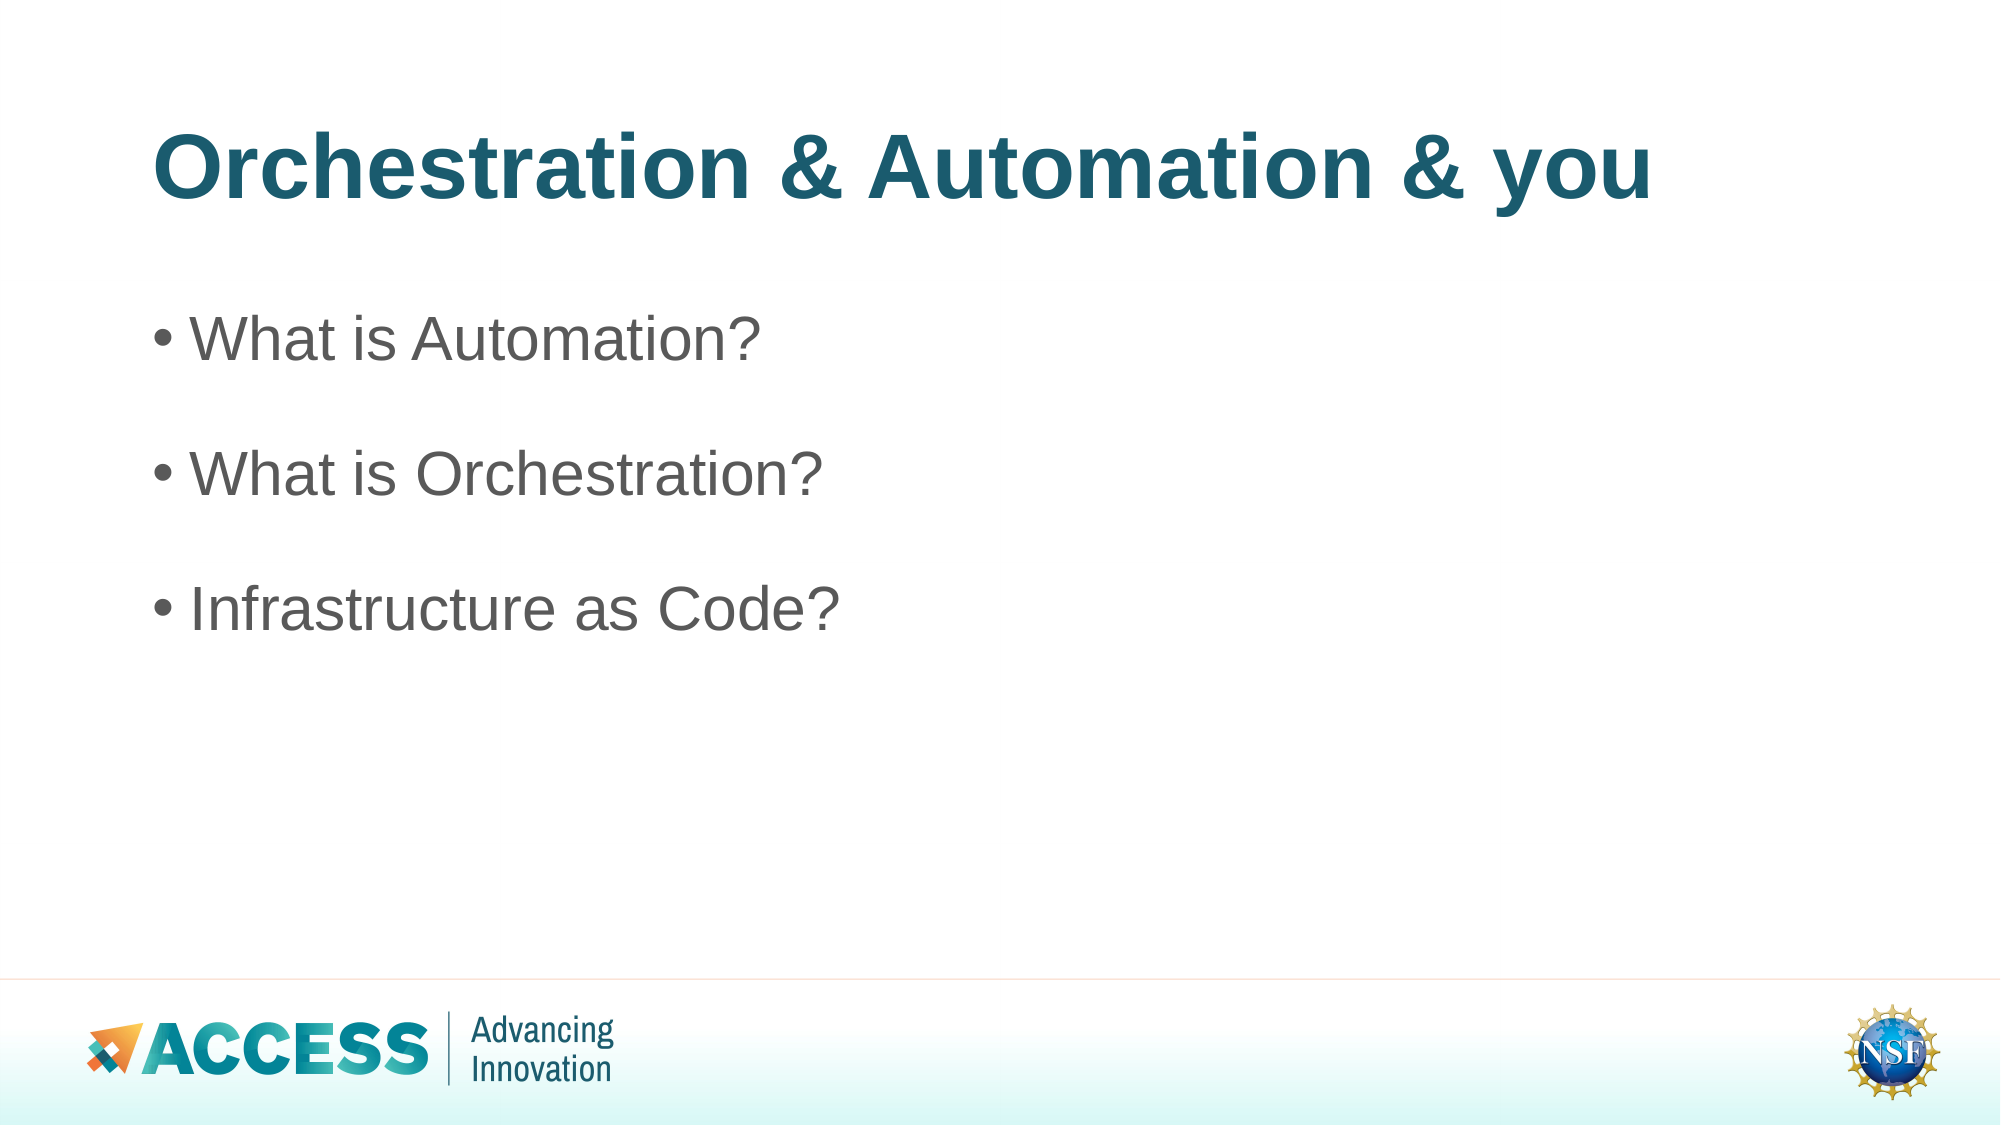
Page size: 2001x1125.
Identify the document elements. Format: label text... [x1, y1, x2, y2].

list What is Automation? What is Orchestration? Infrastructure as Code? [137, 299, 1863, 908]
picture [0, 0, 2001, 1125]
title Orchestration & Automation & you [137, 59, 1863, 278]
